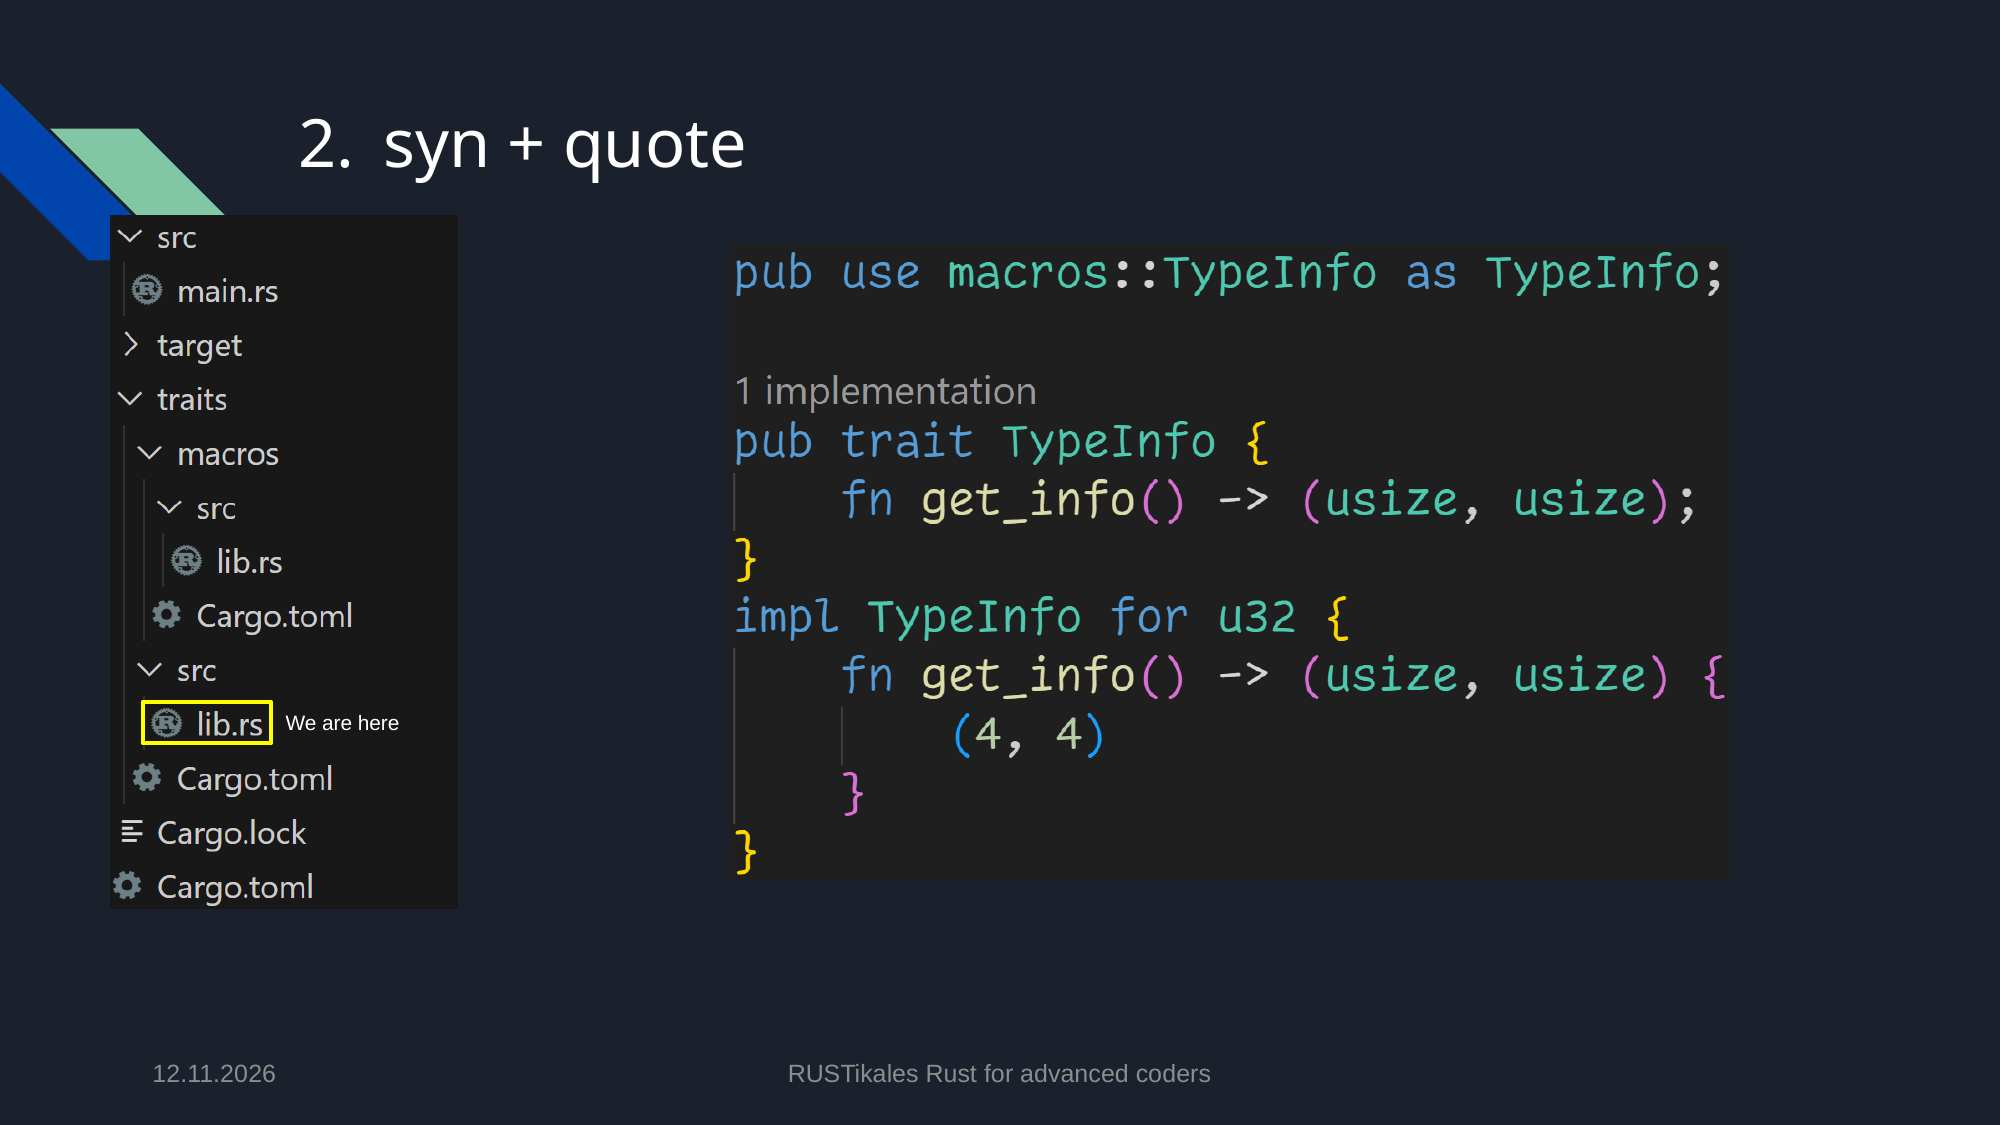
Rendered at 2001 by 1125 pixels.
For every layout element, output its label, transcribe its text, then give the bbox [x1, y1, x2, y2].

picture [729, 244, 1730, 881]
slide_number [137, 1042, 588, 1103]
footer RUSTikales Rust for advanced coders [662, 1042, 1338, 1103]
title syn + quote [283, 86, 1824, 287]
picture [109, 215, 458, 910]
